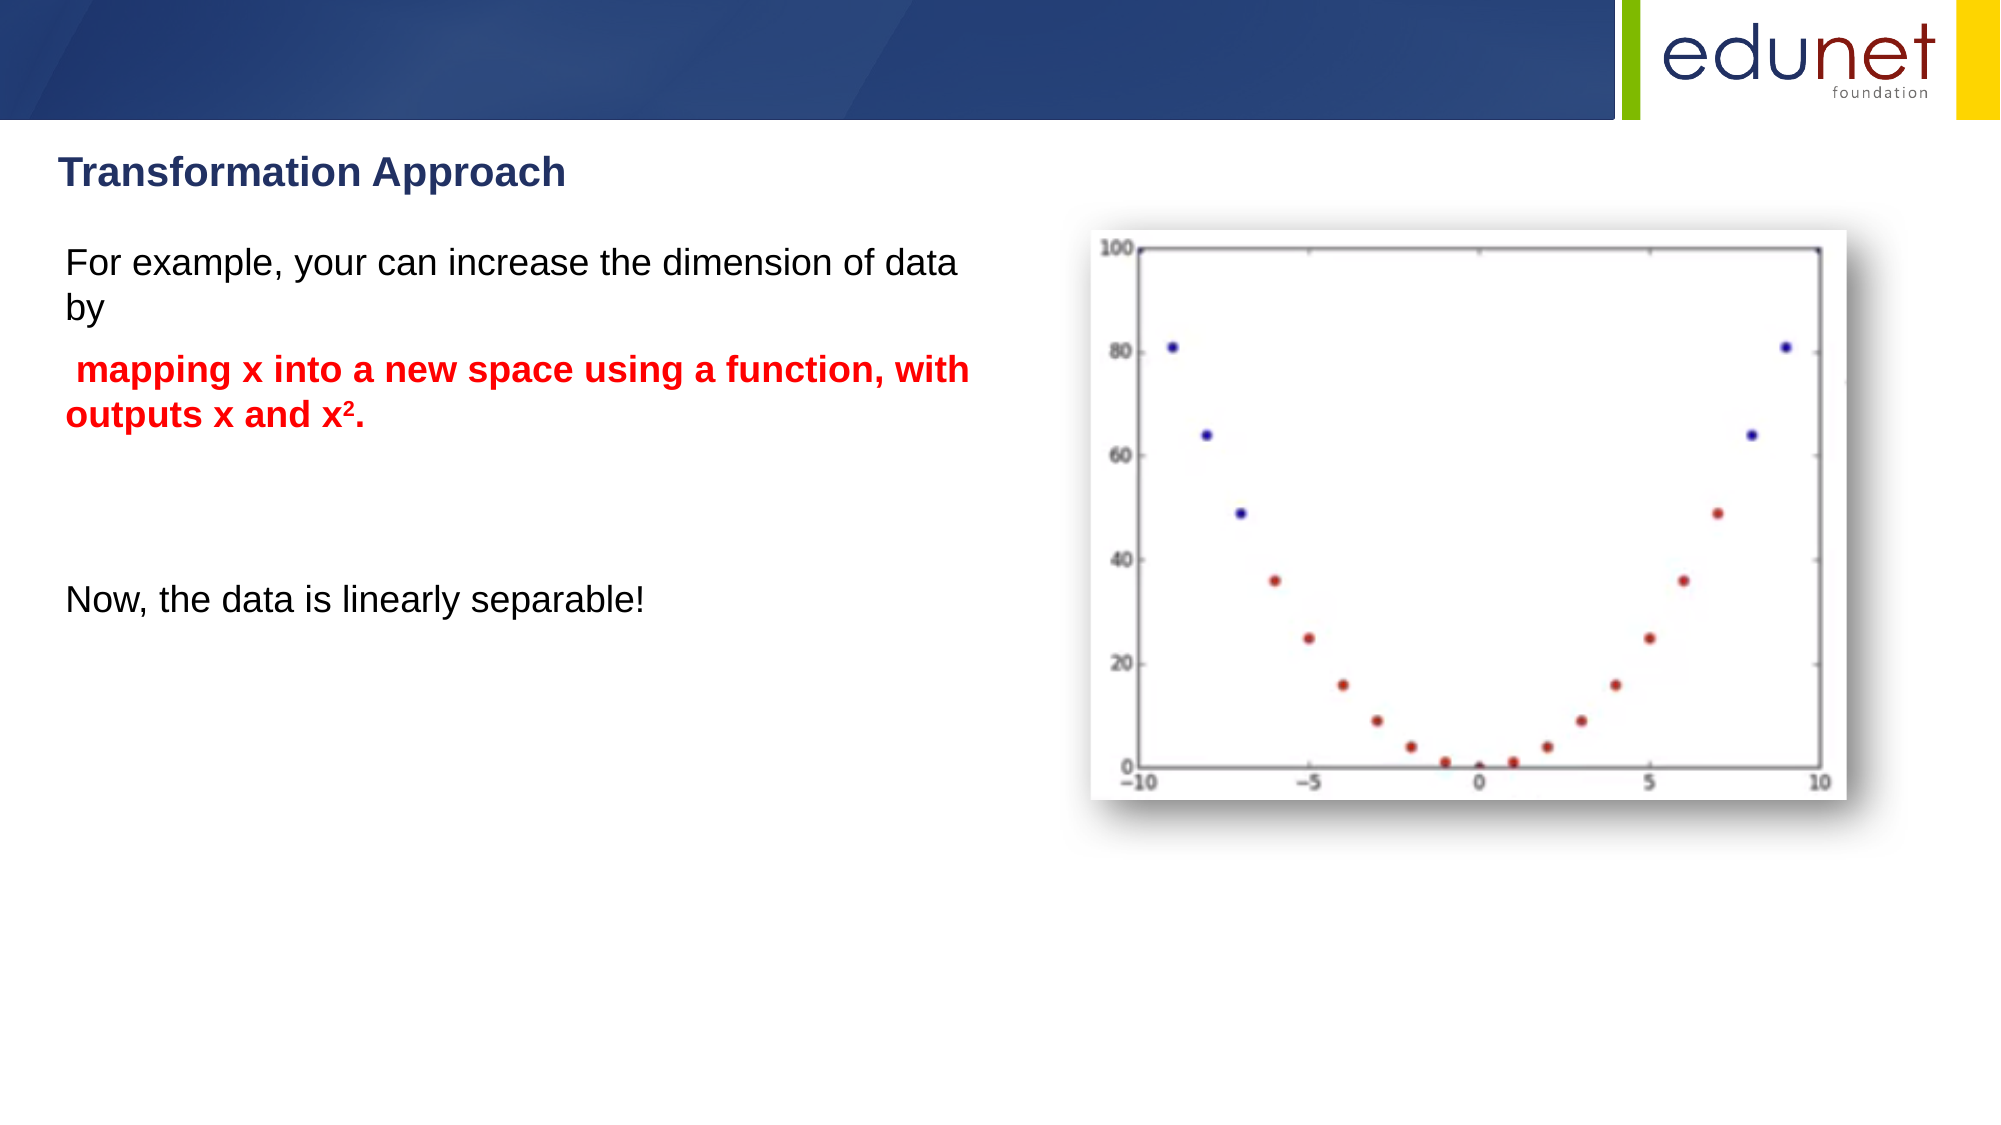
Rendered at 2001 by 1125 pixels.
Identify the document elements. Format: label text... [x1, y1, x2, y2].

picture [1090, 230, 1847, 800]
text_box Transformation Approach [43, 137, 1768, 203]
picture [1652, 12, 1948, 108]
